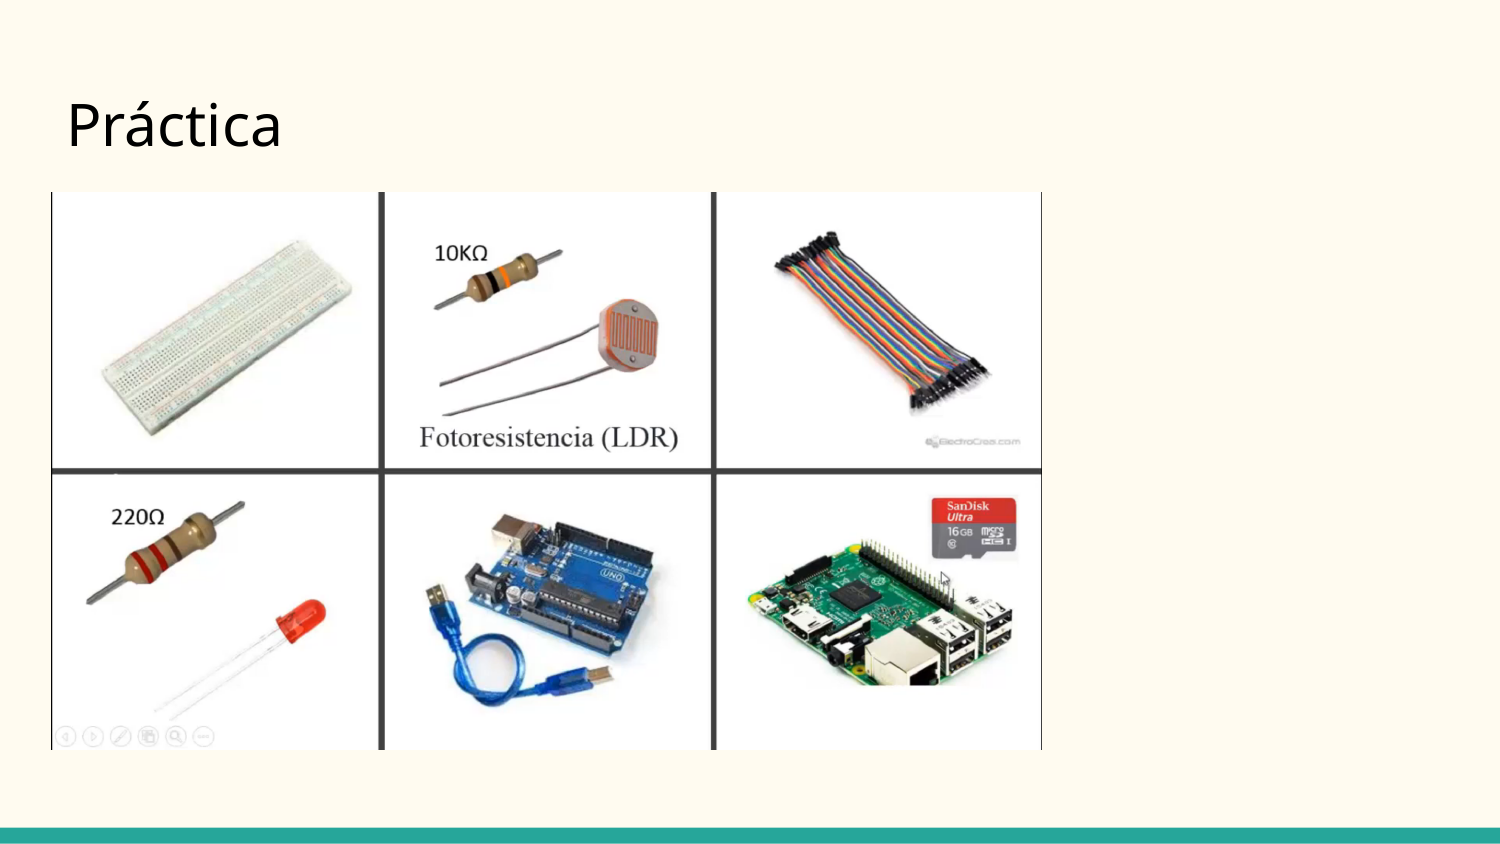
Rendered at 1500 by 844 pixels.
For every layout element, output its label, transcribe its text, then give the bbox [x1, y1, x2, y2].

title Práctica [51, 72, 1449, 174]
picture [50, 191, 1042, 750]
